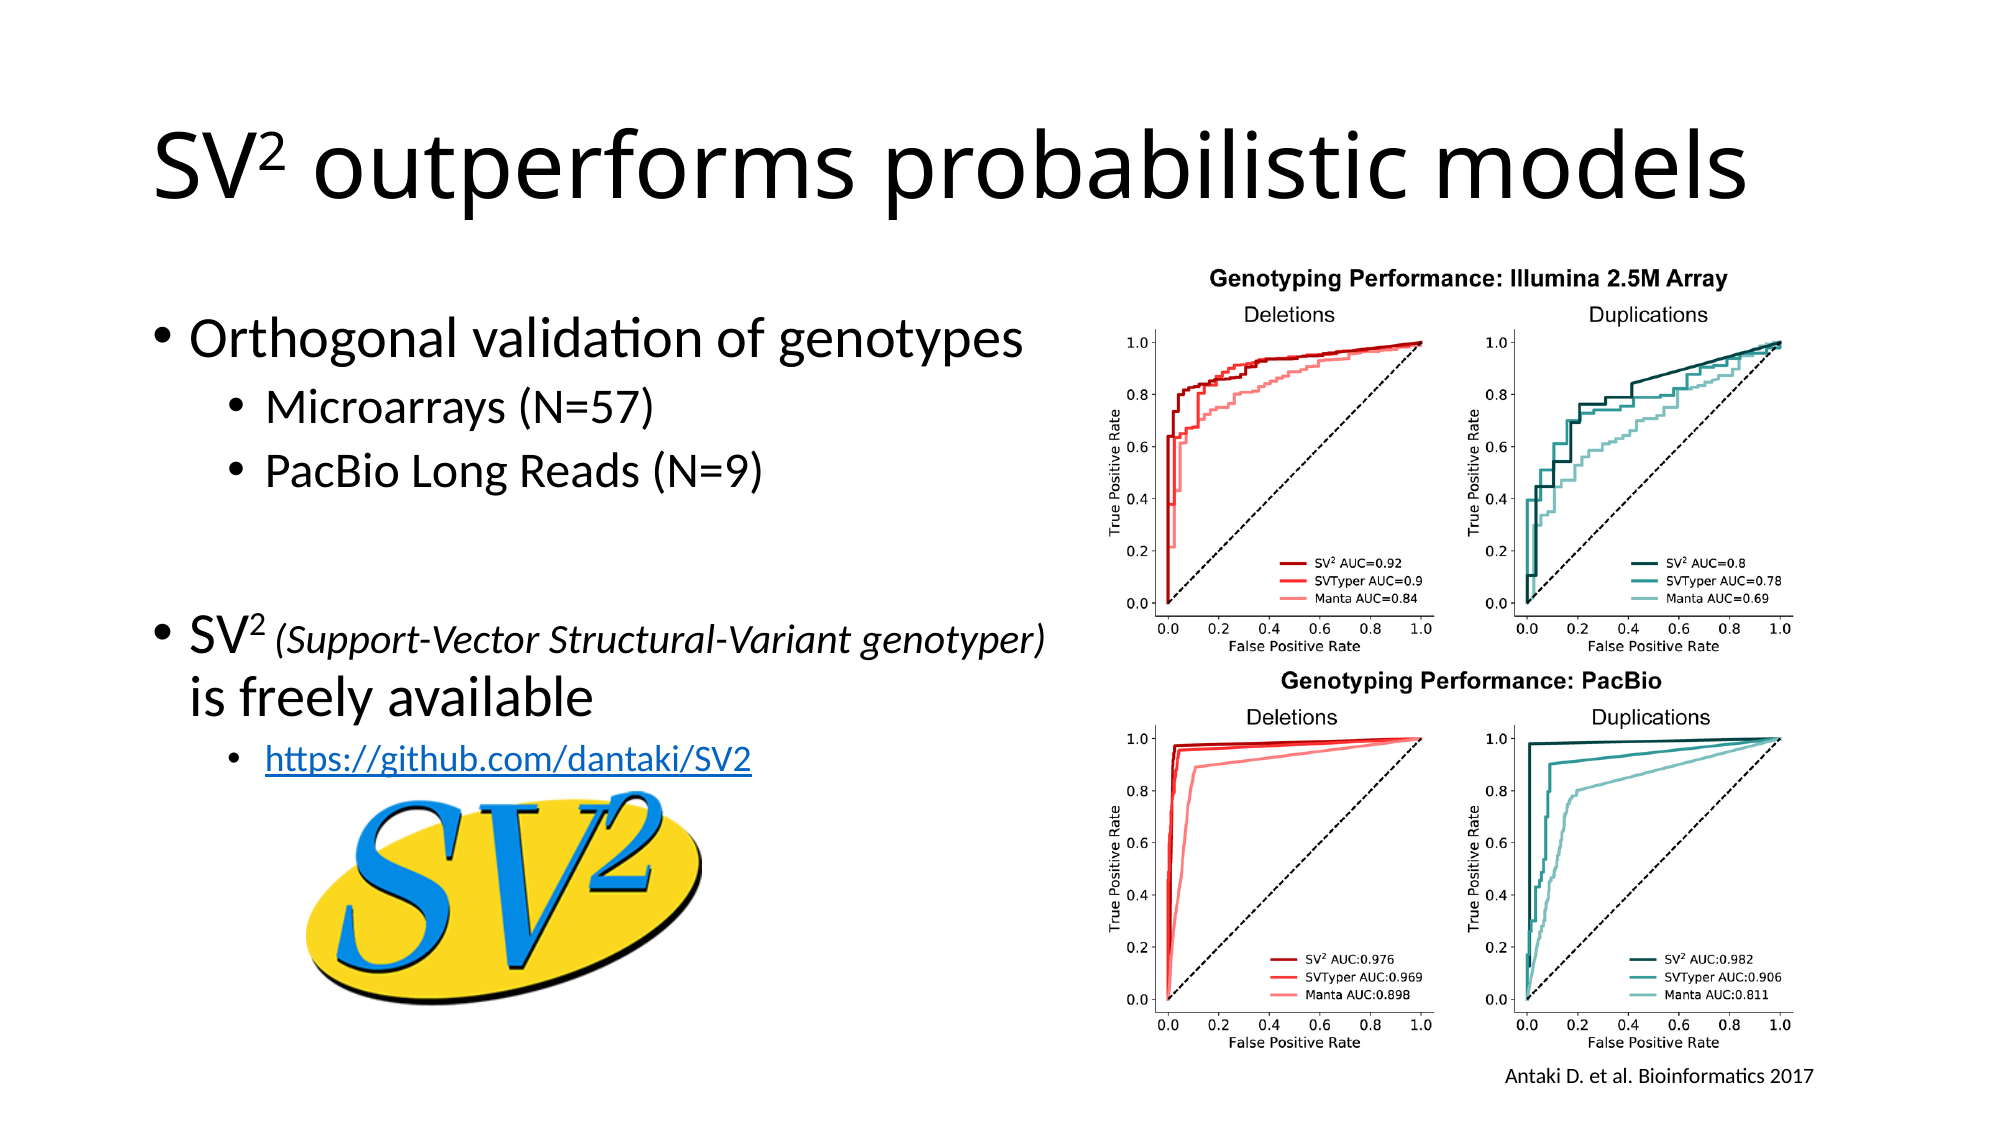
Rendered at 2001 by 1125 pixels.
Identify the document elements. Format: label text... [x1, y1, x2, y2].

picture [1084, 245, 1811, 1066]
list Orthogonal validation of genotypes Microarrays (N=57) PacBio Long Reads (N=9) SV2 (Support-Vector Structural-Variant genotyper) is freely available https://github.com/dantaki/SV2 [137, 299, 1083, 1014]
picture [306, 779, 702, 1014]
title SV2 outperforms probabilistic models [137, 59, 1863, 278]
text_box Antaki D. et al. Bioinformatics 2017 [1490, 1053, 1921, 1095]
